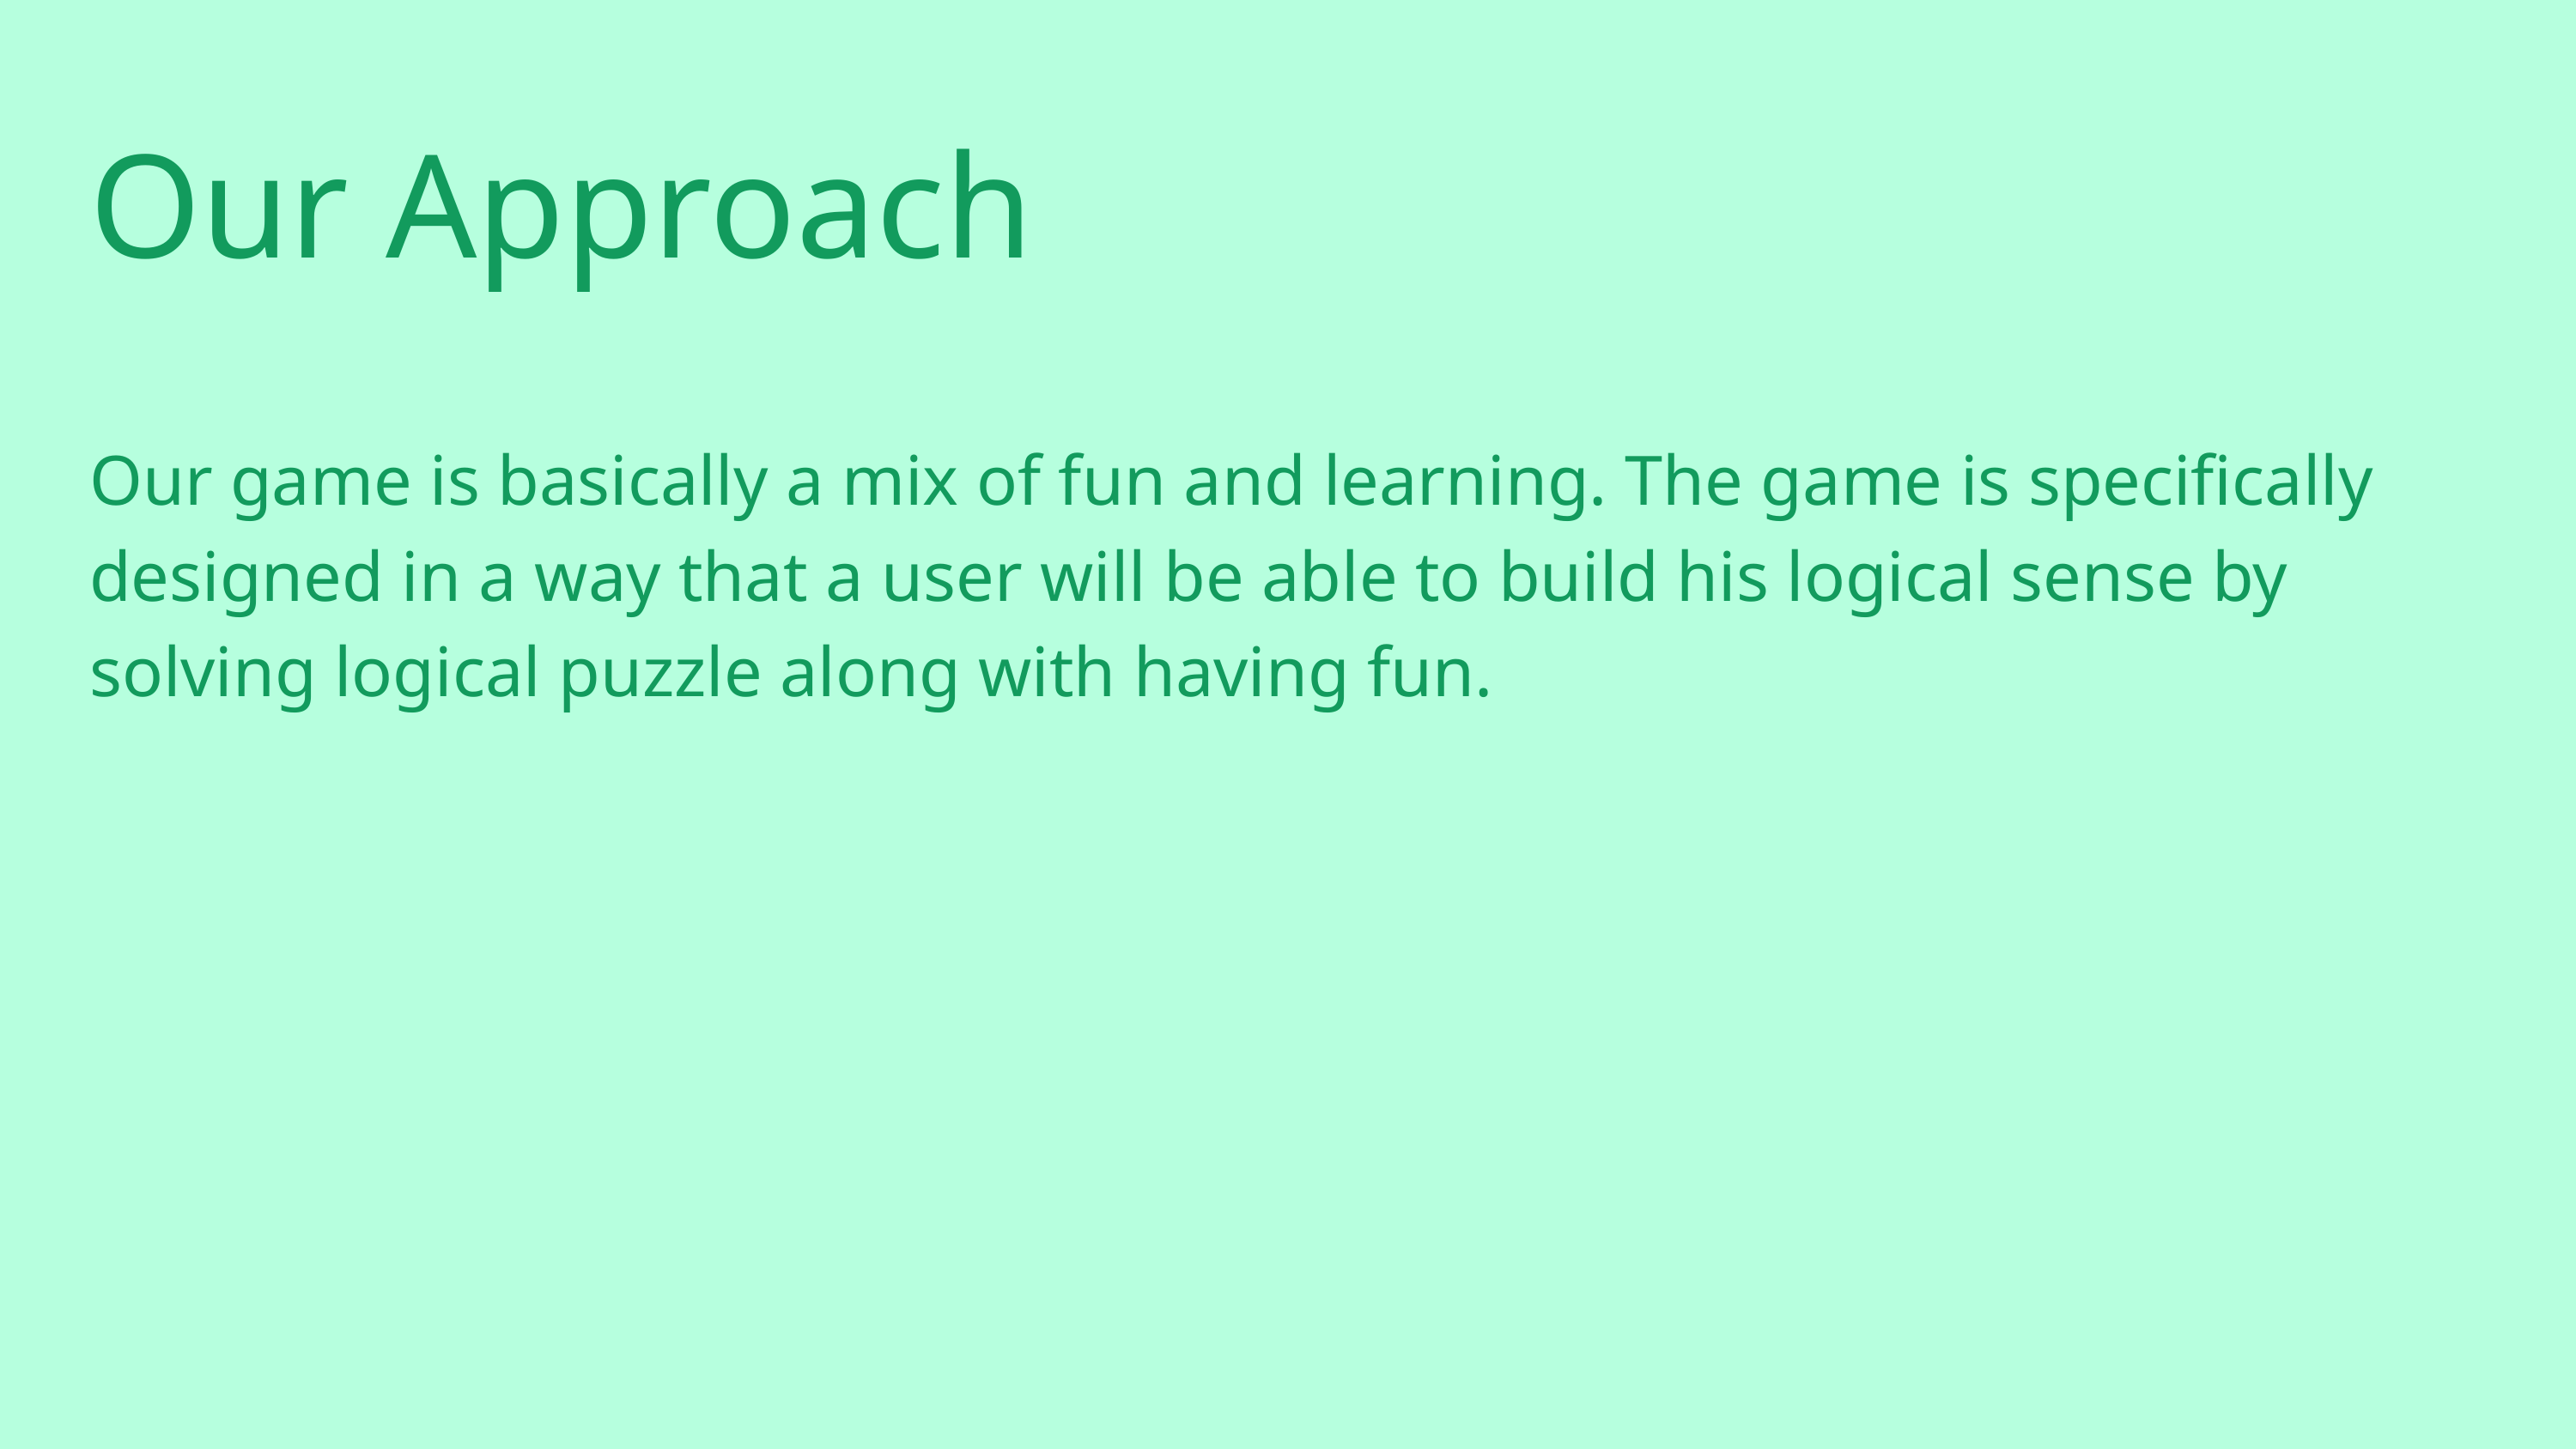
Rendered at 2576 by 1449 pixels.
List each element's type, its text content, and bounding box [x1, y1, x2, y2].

text_box Our Approach [89, 115, 1467, 288]
text_box Our game is basically a mix of fun and learning. The game is specifically designed in a way that a user will be able to build his logical sense by solving logical puzzle along with having fun. [89, 423, 2418, 711]
